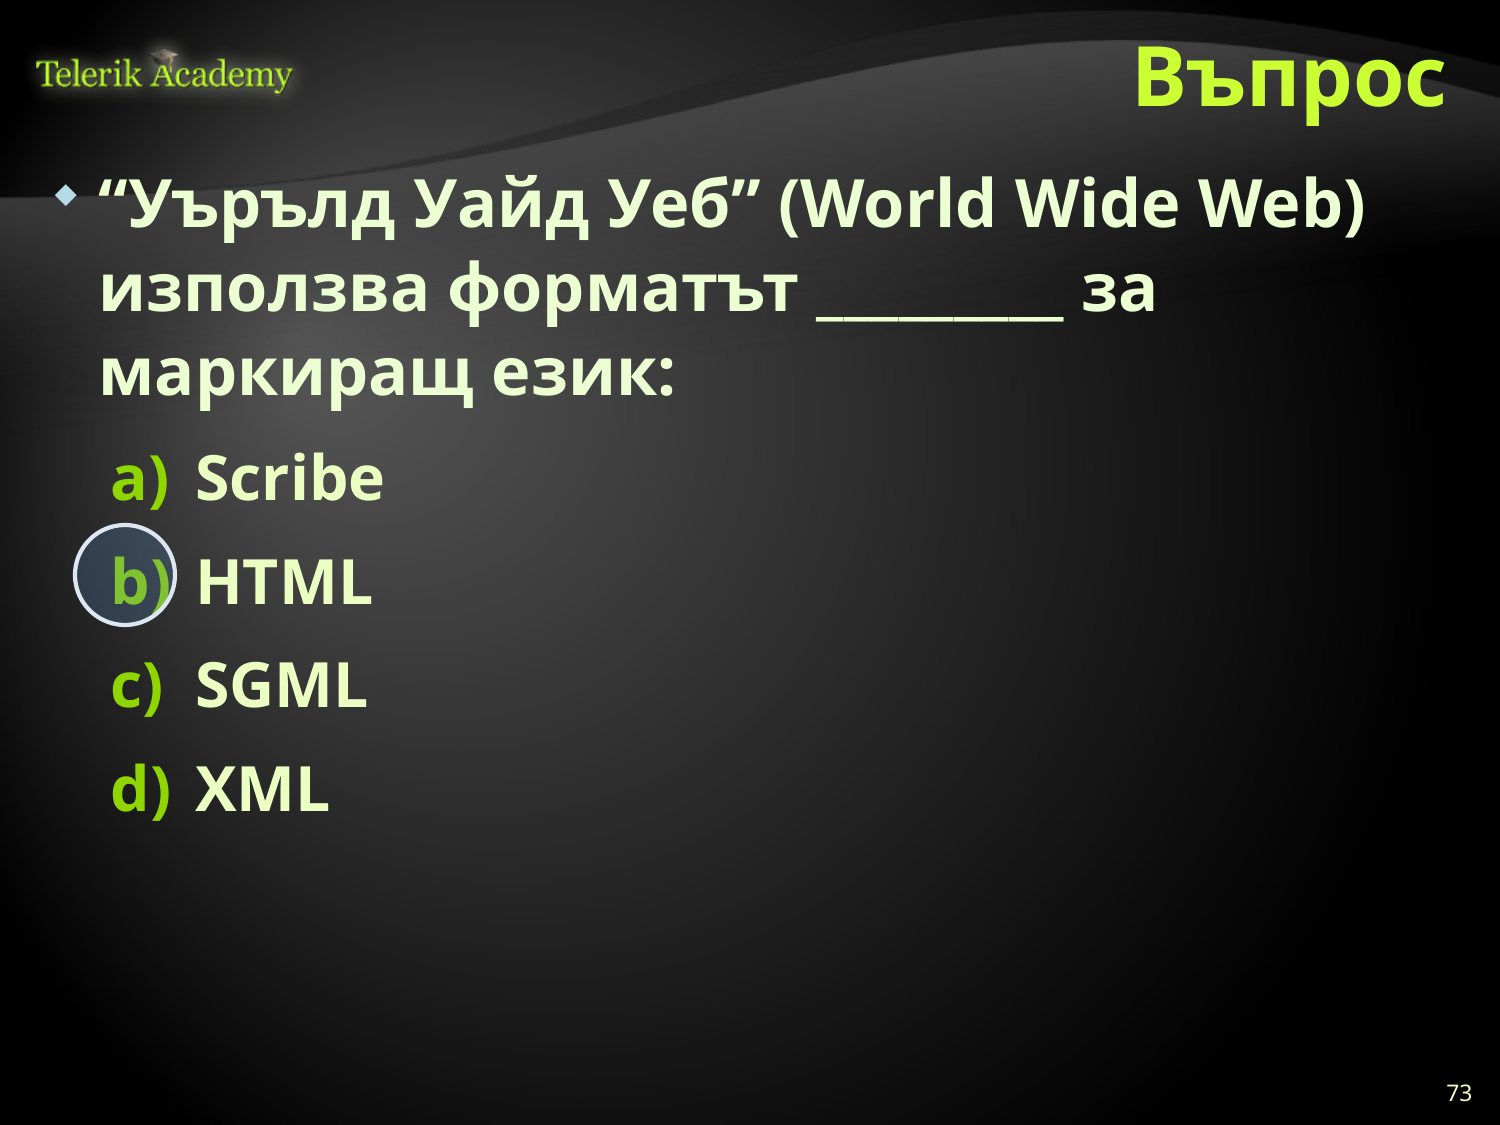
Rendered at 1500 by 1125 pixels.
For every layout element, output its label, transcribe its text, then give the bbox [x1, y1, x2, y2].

text_box [72, 522, 178, 628]
picture [0, 0, 1500, 1125]
list “Уърълд Уайд Уеб” (World Wide Web) използва форматът _________ за маркиращ език: Scribe HTML SGML XML [37, 149, 1463, 1075]
title Въпрос [300, 12, 1463, 149]
slide_number 73 [1412, 1074, 1488, 1113]
